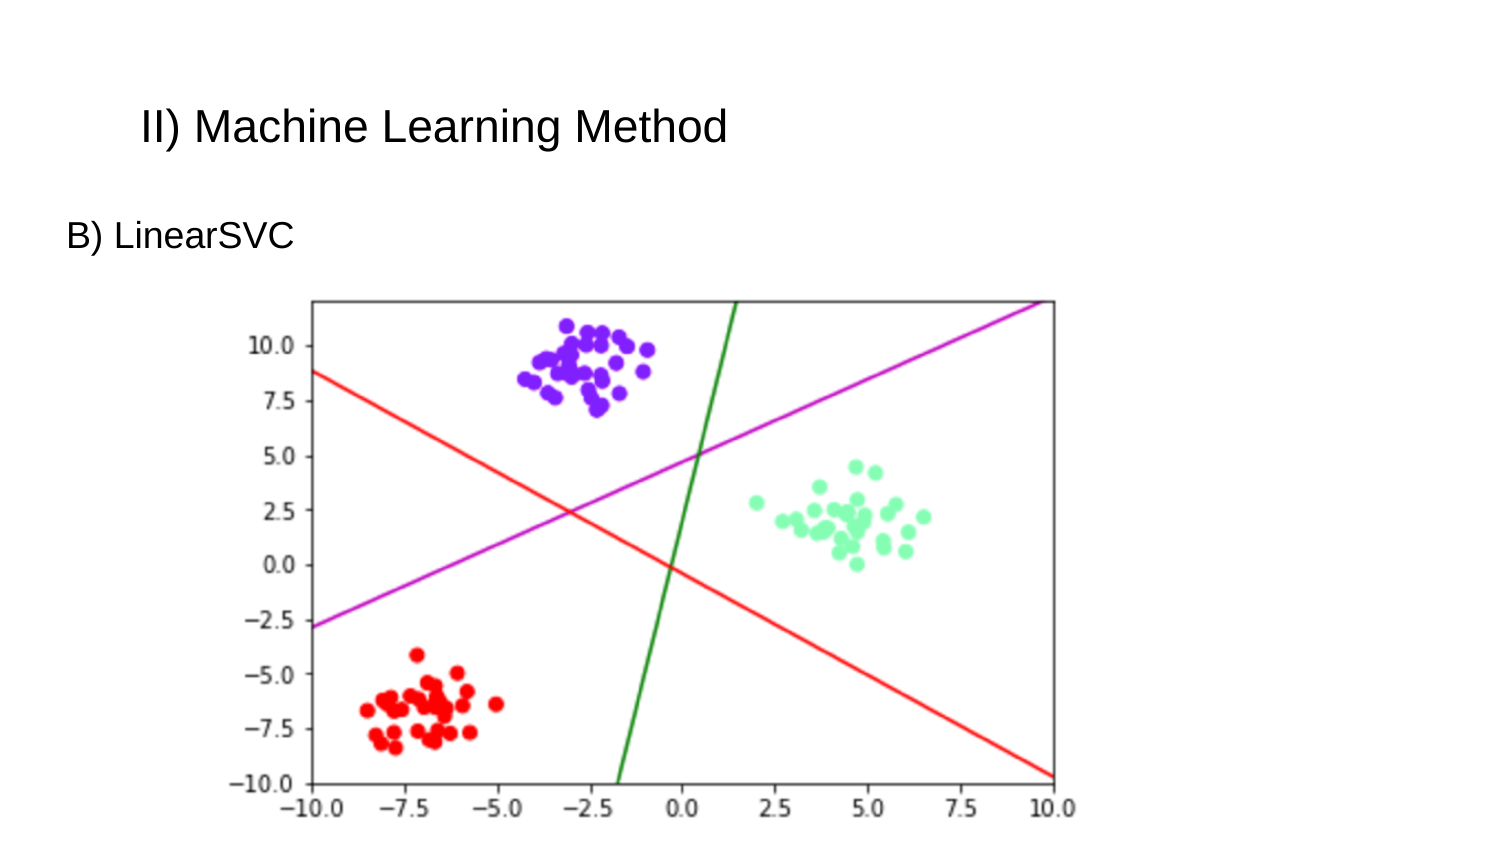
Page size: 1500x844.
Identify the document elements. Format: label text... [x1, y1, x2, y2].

title II) Machine Learning Method [51, 72, 1449, 167]
picture [223, 268, 1100, 844]
list B) LinearSVC [51, 189, 1449, 750]
